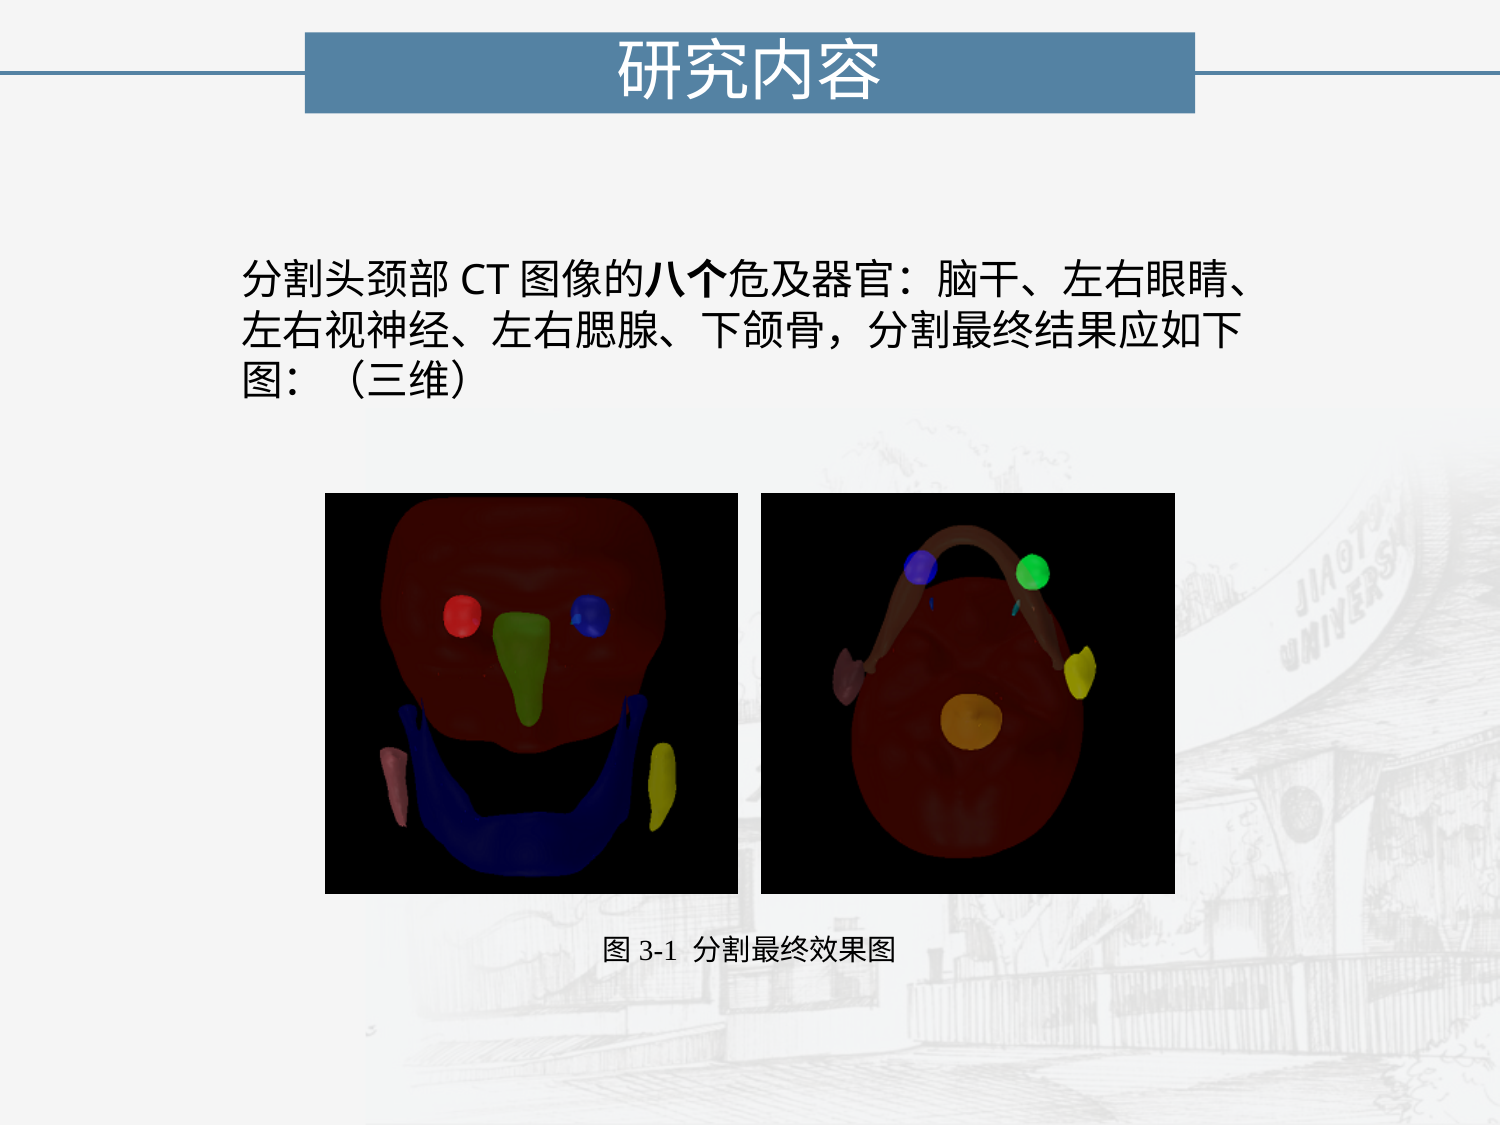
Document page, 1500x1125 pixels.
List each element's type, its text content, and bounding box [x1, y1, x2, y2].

text_box 分割头颈部CT图像的八个危及器官：脑干、左右眼睛、左右视神经、左右腮腺、下颌骨，分割最终结果应如下图：（三维） [226, 245, 1275, 411]
text_box 研究内容 [304, 32, 1196, 114]
text_box 图3-1 分割最终效果图 [588, 924, 912, 974]
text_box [325, 493, 1175, 894]
